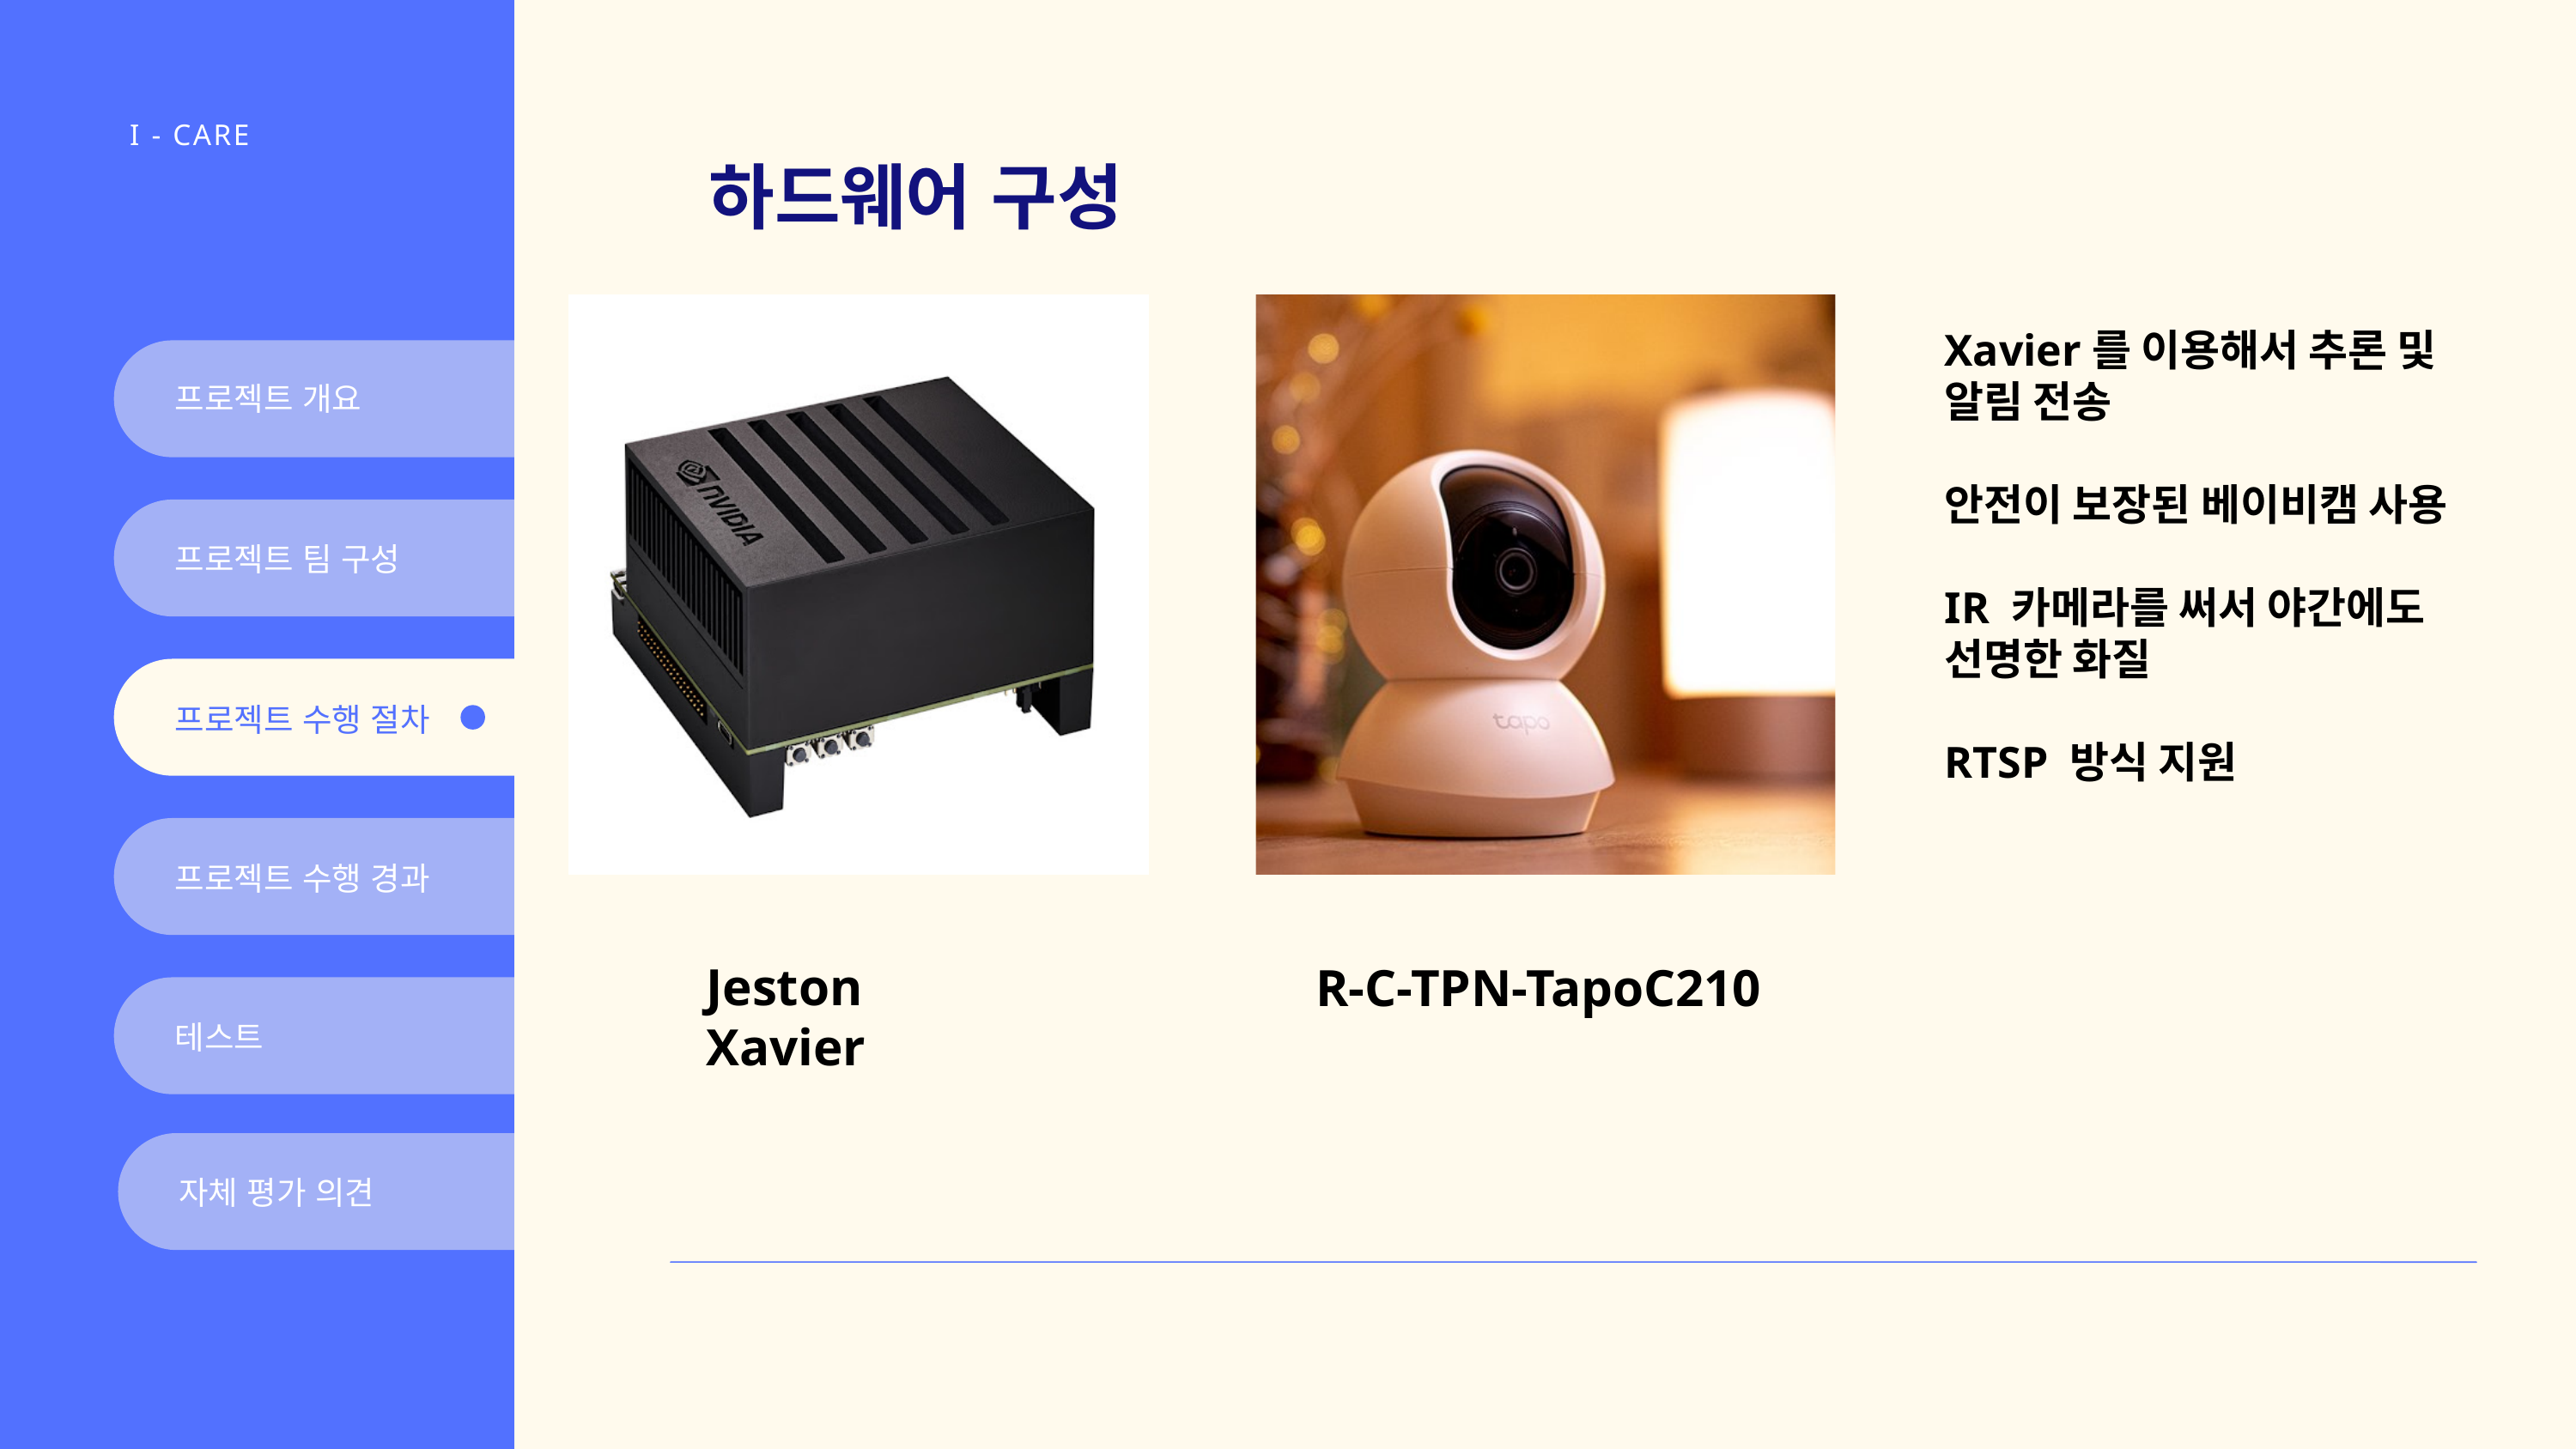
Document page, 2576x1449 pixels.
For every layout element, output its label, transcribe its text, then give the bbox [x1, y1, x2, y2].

picture [568, 294, 1149, 875]
text_box Xavier를 이용해서 추론 및 알림 전송 안전이 보장된 베이비캠 사용 IR 카메라를 써서 야간에도 선명한 화질 RTSP 방식 지원 [1932, 316, 2480, 793]
text_box 하드웨어 구성 [708, 152, 1868, 239]
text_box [113, 658, 564, 776]
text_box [113, 977, 574, 1094]
text_box Jeston Xavier [693, 949, 1030, 1082]
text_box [460, 705, 486, 731]
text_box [113, 340, 564, 458]
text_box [113, 817, 574, 936]
text_box R-C-TPN-TapoC210 [1303, 949, 1774, 1022]
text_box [113, 499, 564, 617]
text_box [118, 1132, 578, 1251]
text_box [0, 0, 515, 1449]
picture [1255, 294, 1836, 875]
